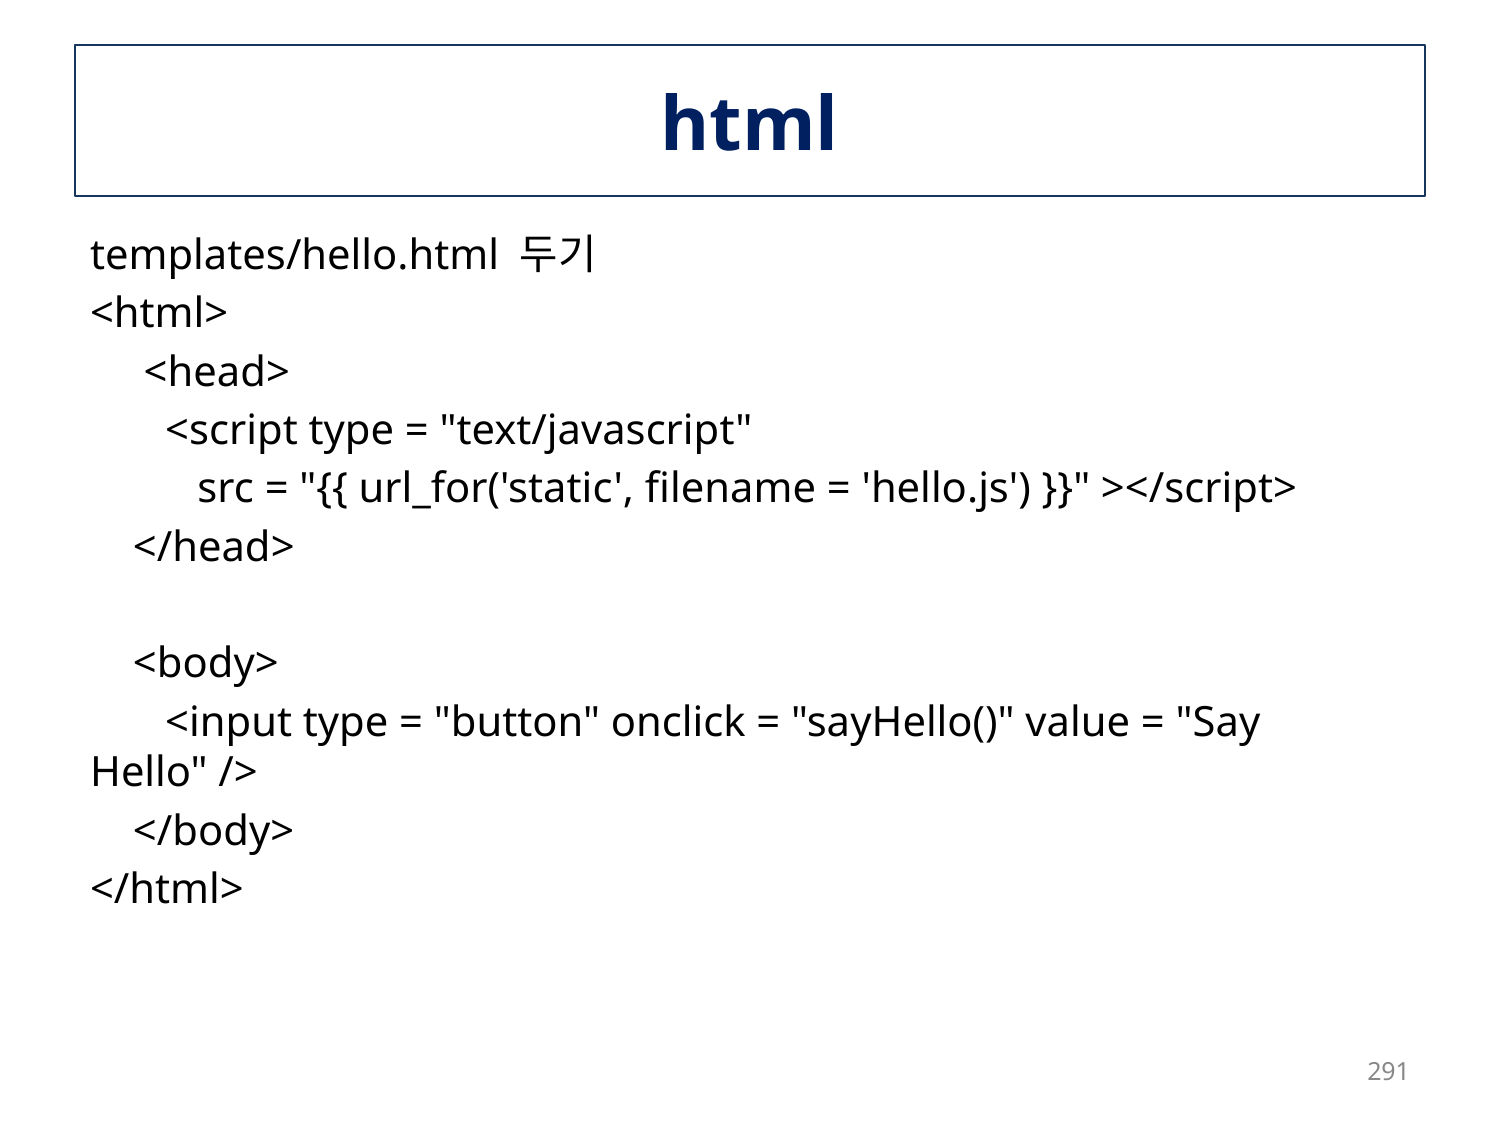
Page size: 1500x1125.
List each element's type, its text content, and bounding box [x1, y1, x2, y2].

slide_number 291 [1074, 1042, 1425, 1103]
list templates/hello.html 두기 <html> <head> <script type = "text/javascript" src = "{{ url_for('static', filename = 'hello.js') }}" ></script> </head> <body> <input type = "button" onclick = "sayHello()" value = "Say Hello" /> </body> </html> [75, 219, 1425, 1005]
title html [74, 44, 1426, 197]
